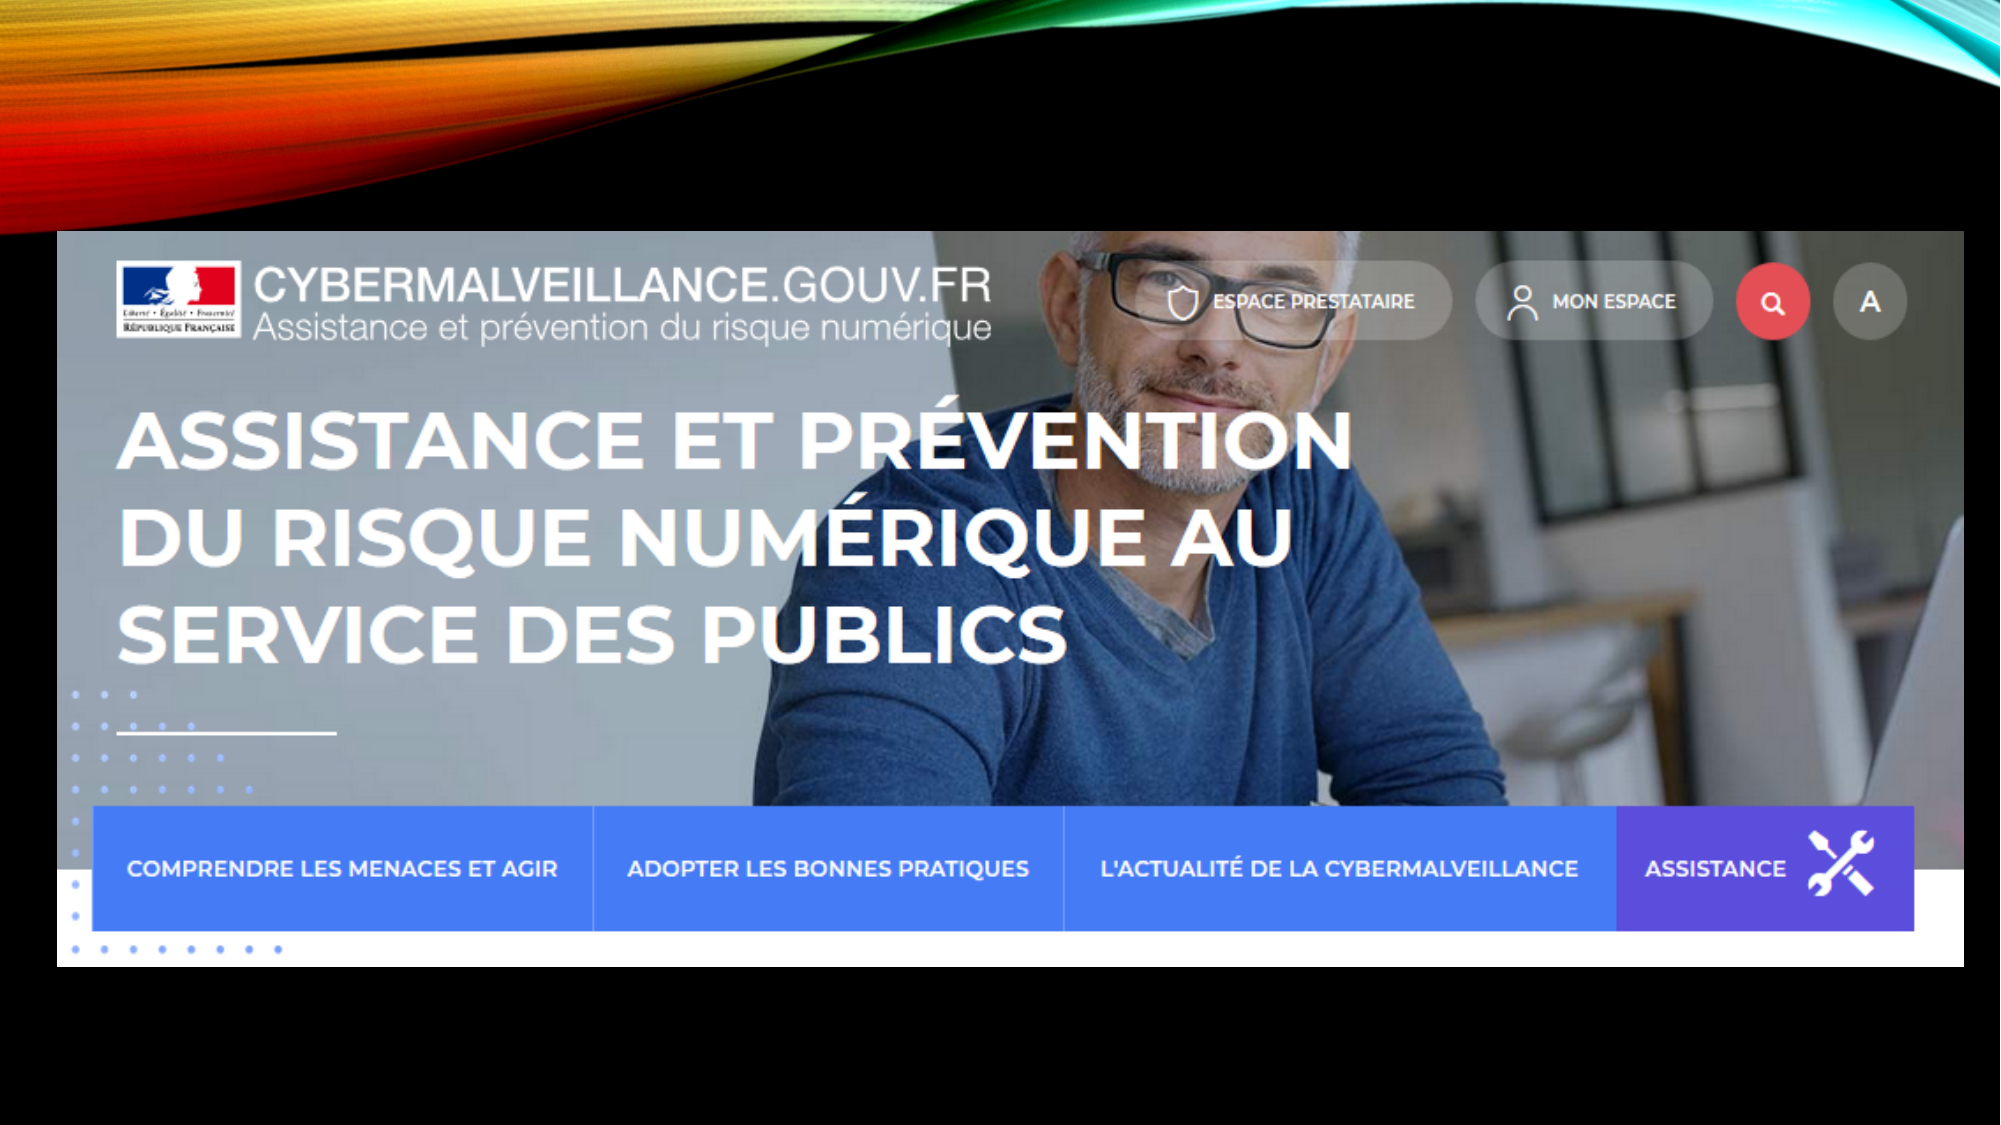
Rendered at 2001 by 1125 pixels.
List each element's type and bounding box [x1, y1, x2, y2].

list [57, 231, 1965, 967]
picture [0, 0, 2000, 237]
